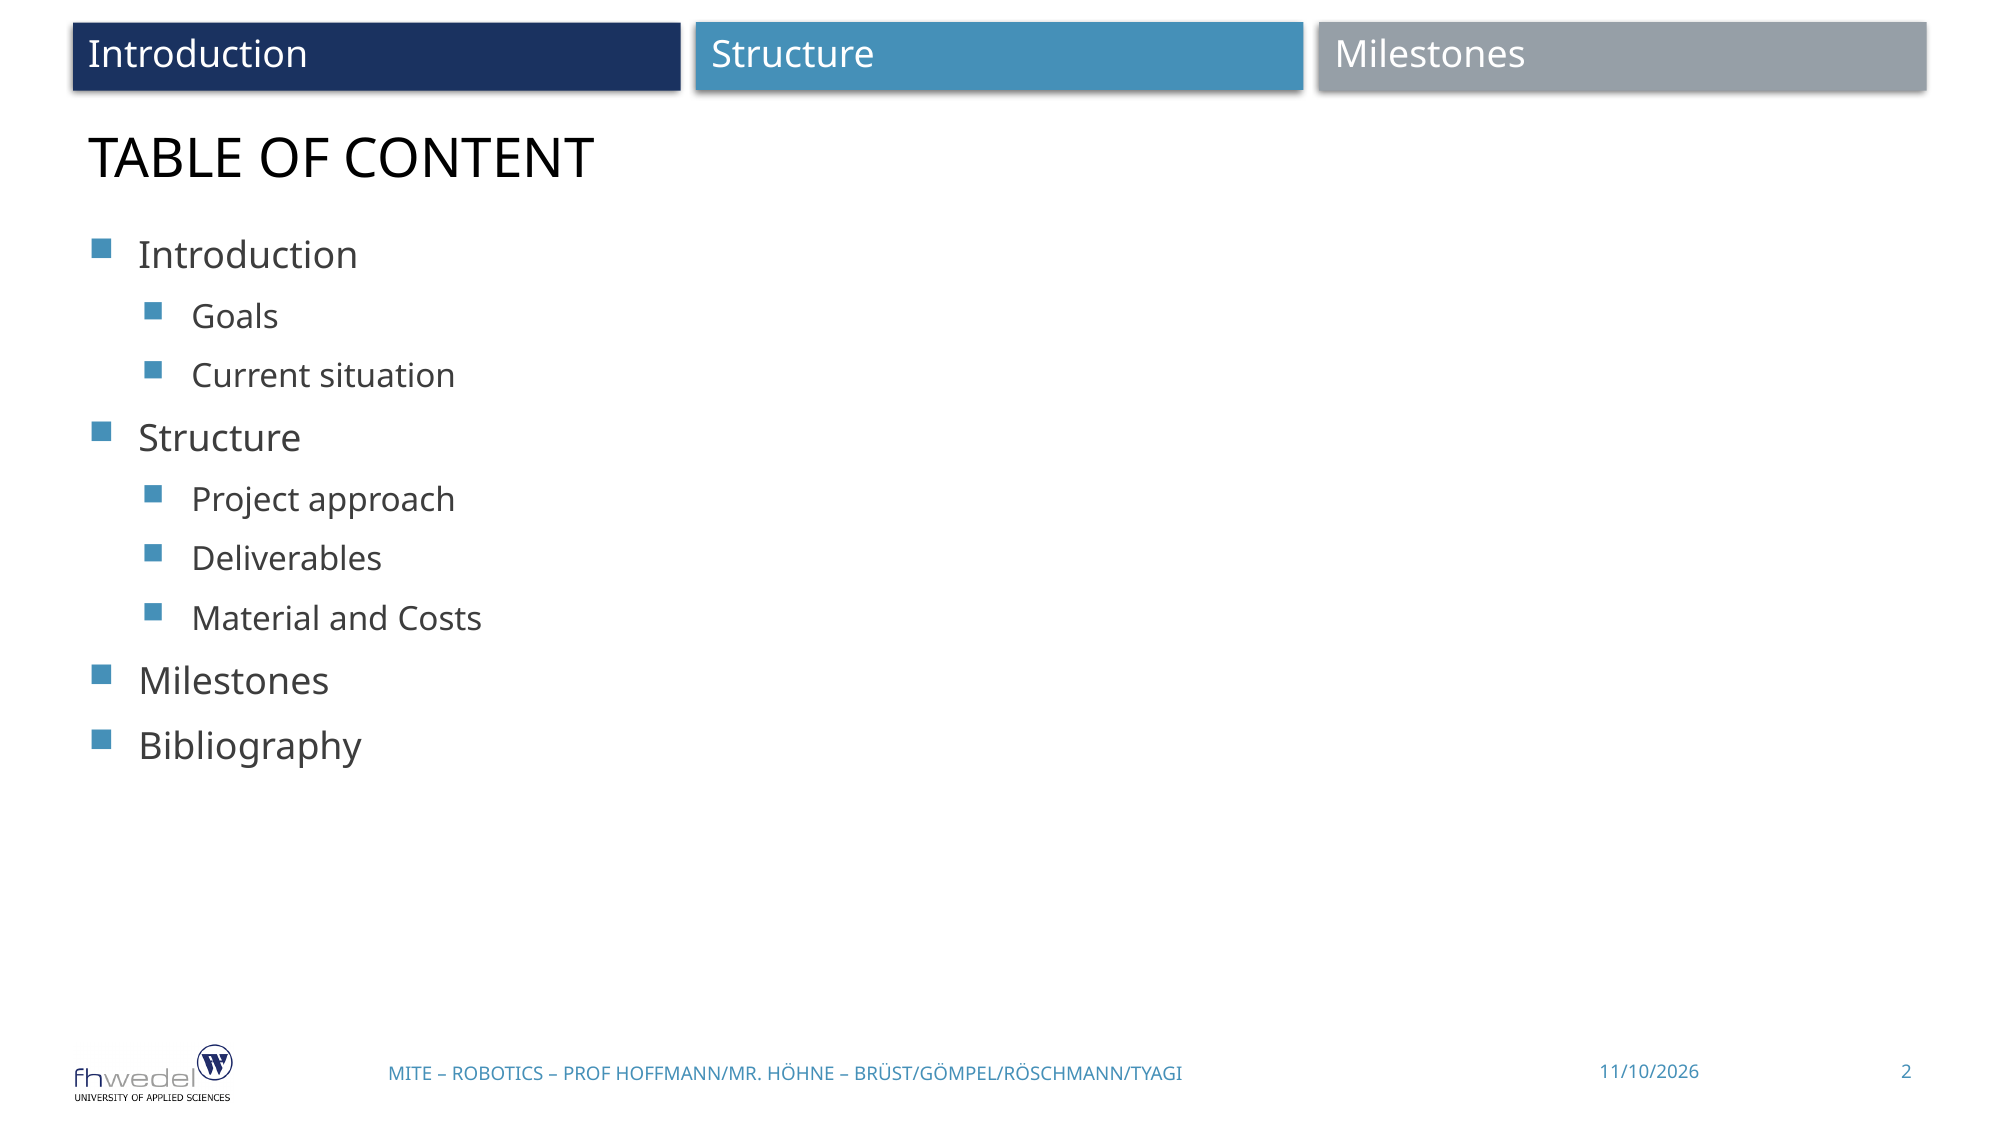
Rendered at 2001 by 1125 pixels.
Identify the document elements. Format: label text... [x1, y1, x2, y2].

list Structure [696, 22, 1304, 89]
list Introduction Goals Current situation Structure Project approach Deliverables Material and Costs Milestones Bibliography [73, 223, 1927, 1010]
footer MITE – Robotics – Prof Hoffmann/mr. Höhne – Brüst/Gömpel/Röschmann/Tyagi [73, 1042, 1208, 1103]
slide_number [1247, 1042, 1715, 1103]
slide_number 2 [1754, 1042, 1927, 1103]
list Introduction [73, 22, 681, 89]
list Milestones [1319, 22, 1927, 89]
title Table of content [73, 115, 1927, 197]
